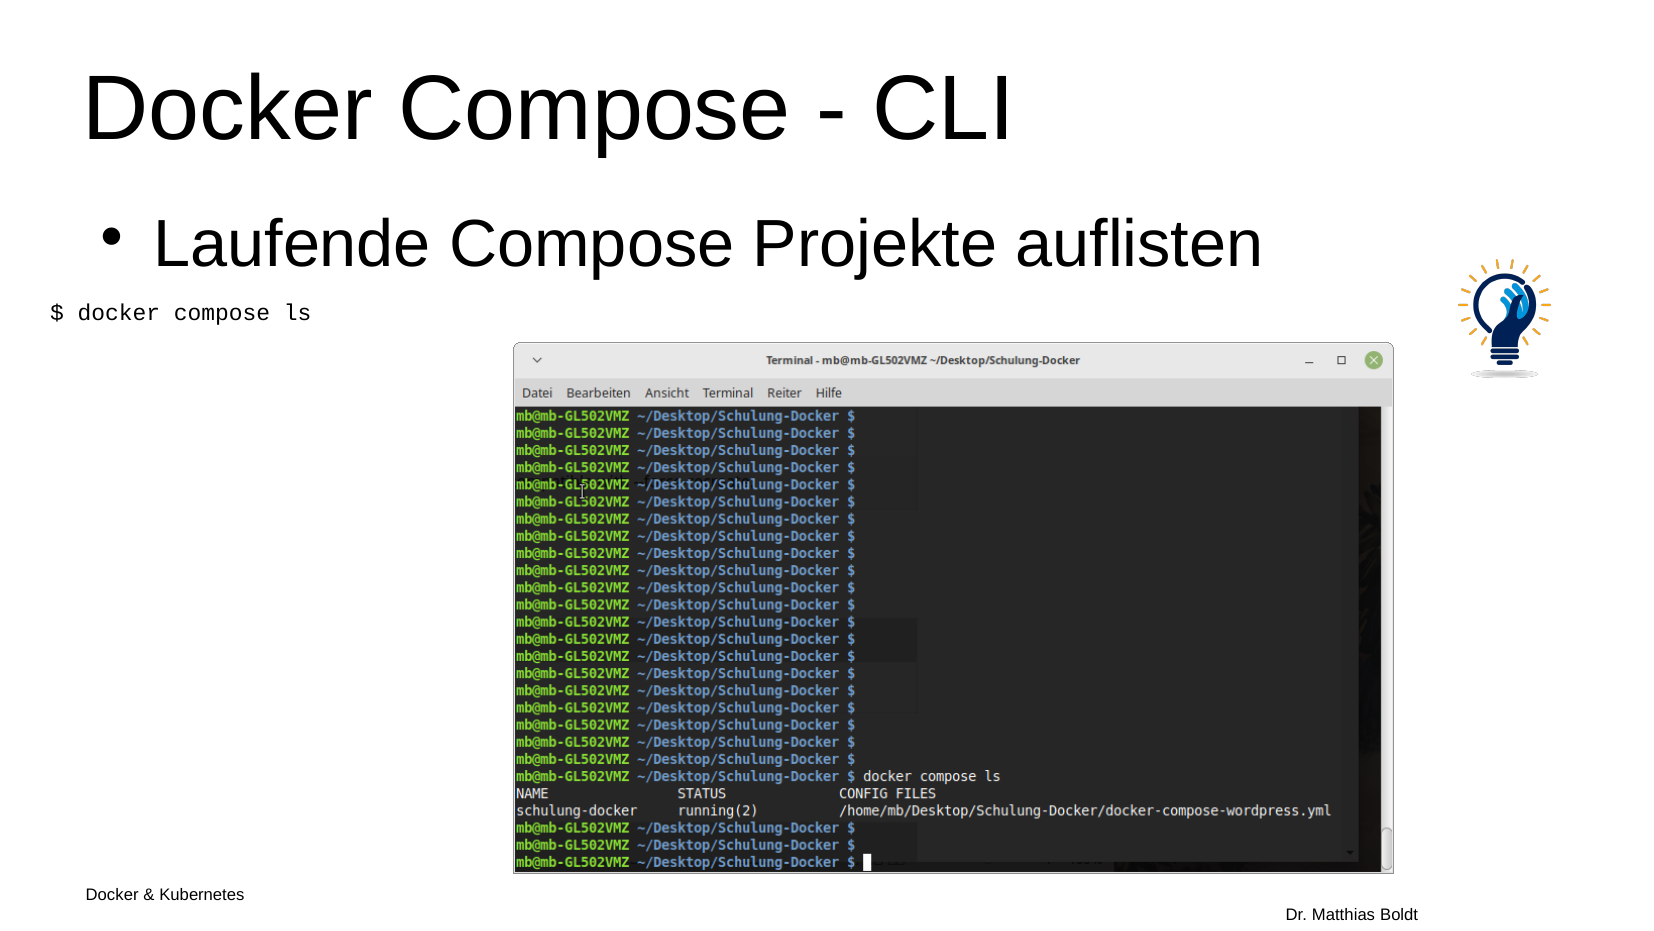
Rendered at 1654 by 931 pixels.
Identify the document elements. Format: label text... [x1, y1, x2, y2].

text_box $ docker compose ls [35, 290, 1394, 391]
text_box Docker Compose - CLI [82, 25, 1571, 181]
picture [1458, 259, 1551, 379]
picture [513, 342, 1394, 875]
text_box Laufende Compose Projekte auflisten [82, 199, 1453, 367]
text_box Docker & Kubernetes Dr. Matthias Boldt [70, 875, 1562, 910]
